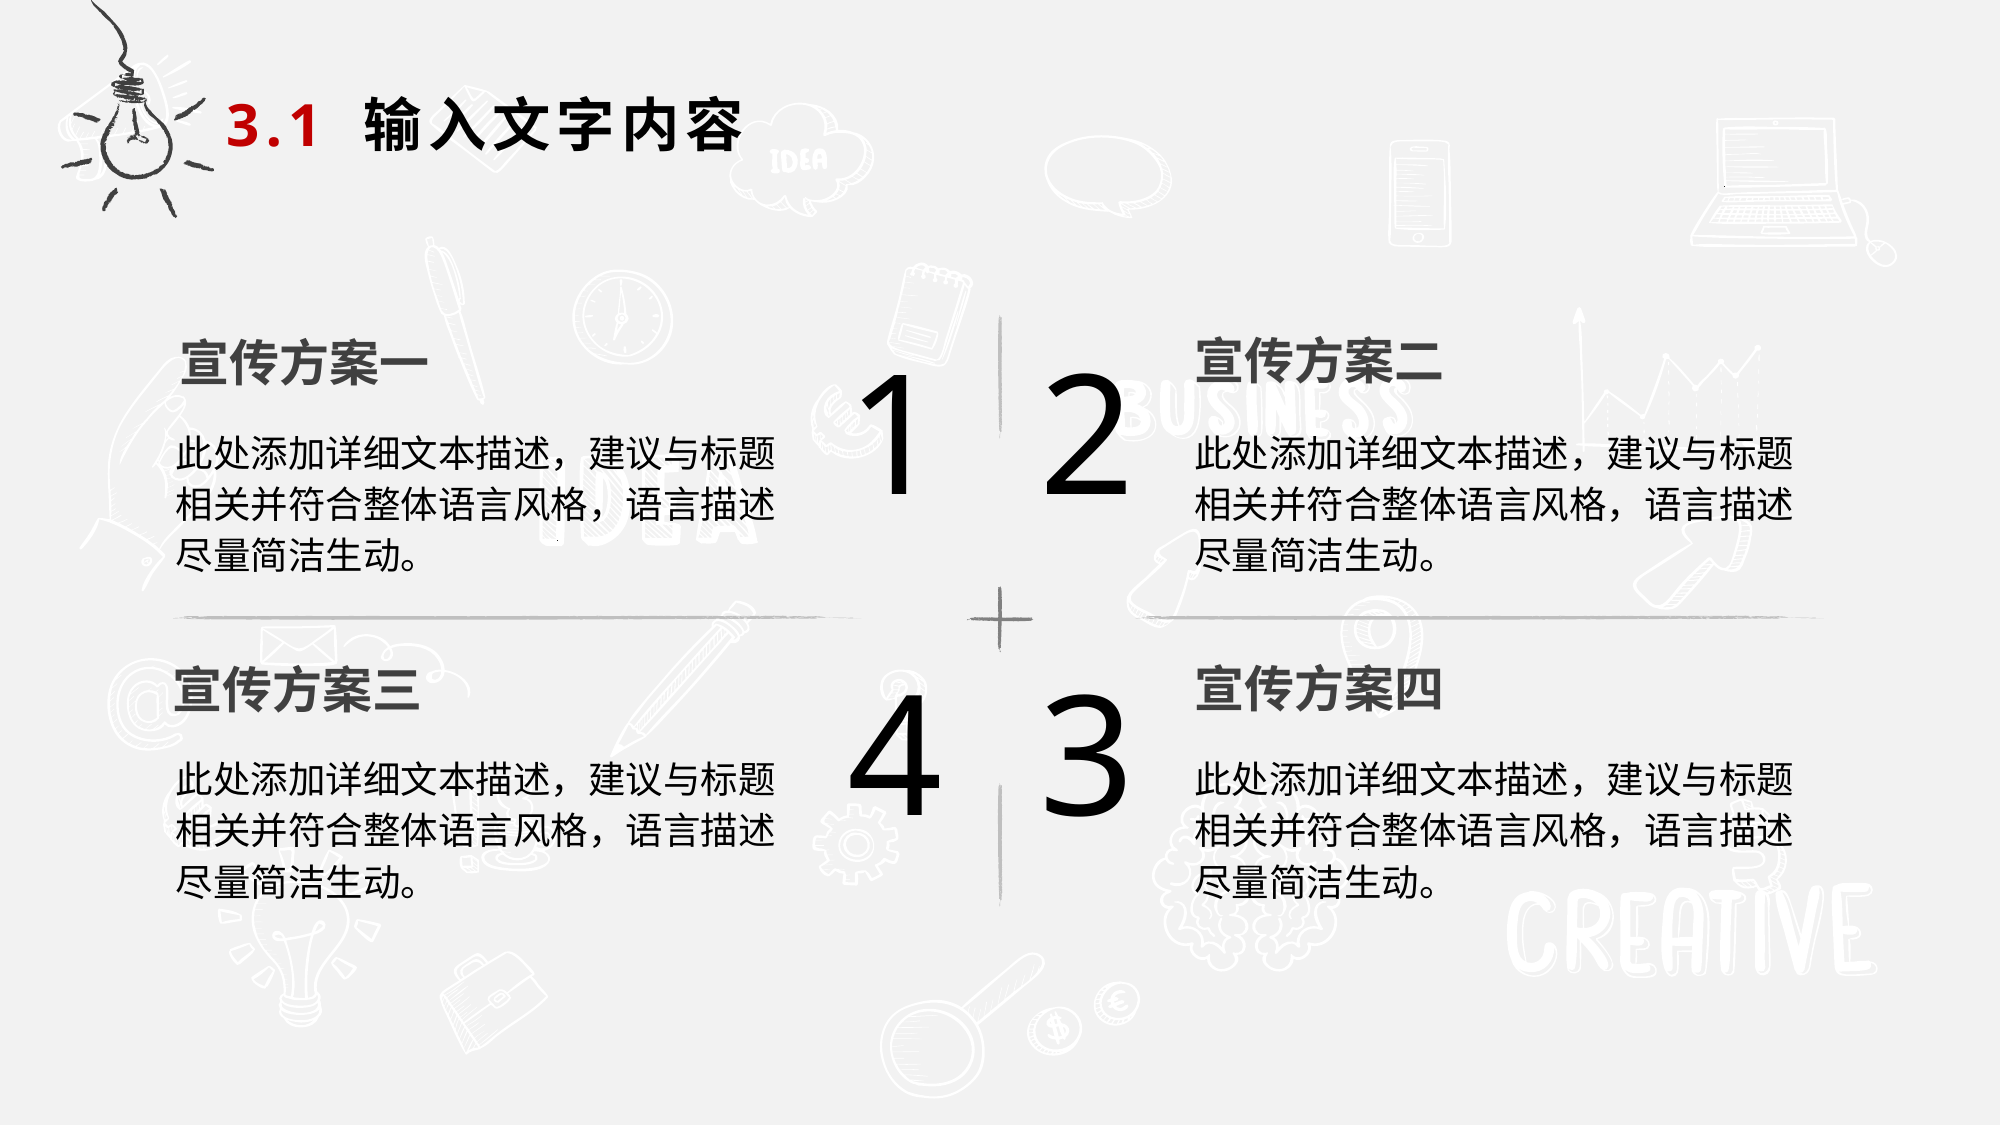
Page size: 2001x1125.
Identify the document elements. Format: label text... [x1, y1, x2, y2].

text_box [1179, 313, 1837, 583]
text_box 3.1 输入文字内容 [211, 80, 759, 166]
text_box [173, 315, 1827, 908]
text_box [160, 316, 819, 583]
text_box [157, 642, 819, 909]
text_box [1179, 641, 1837, 909]
